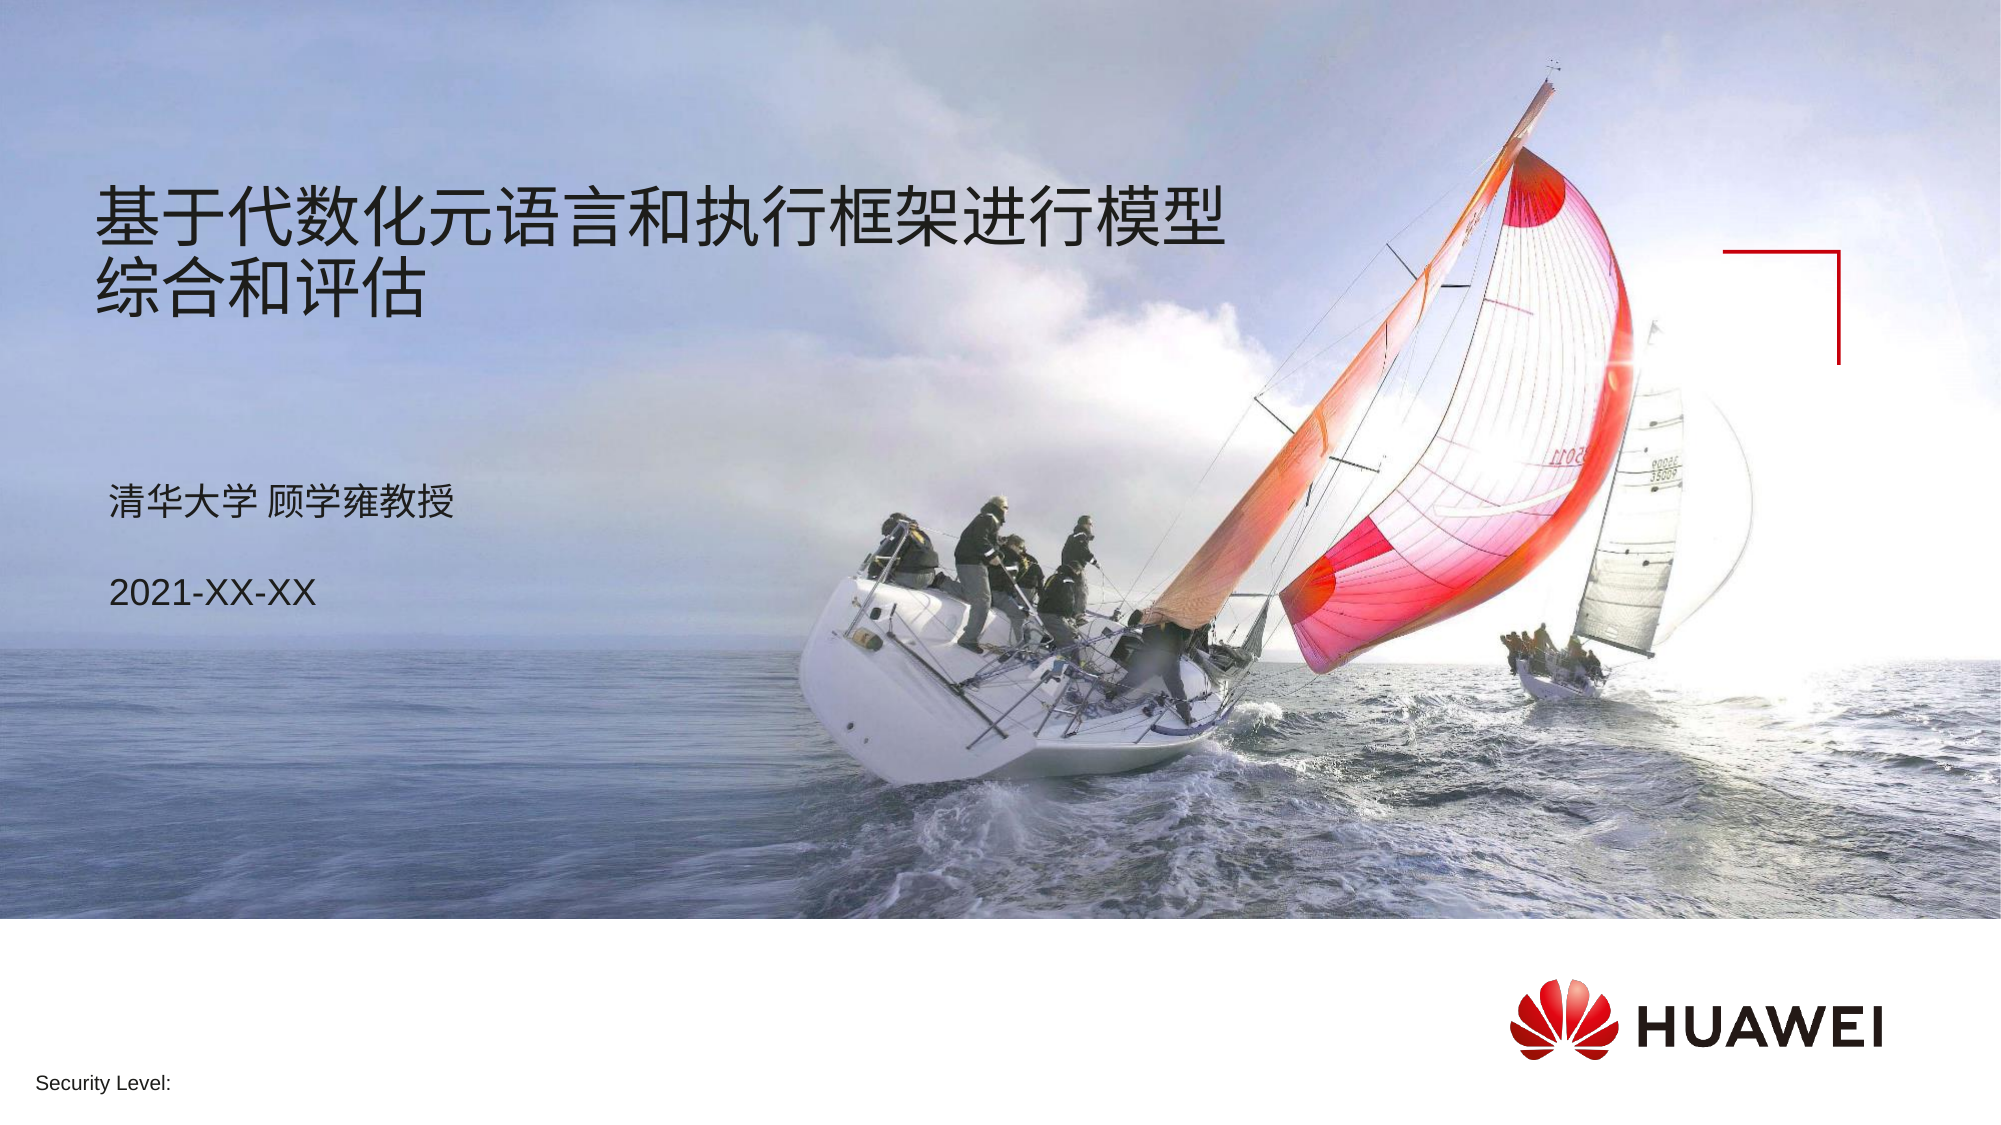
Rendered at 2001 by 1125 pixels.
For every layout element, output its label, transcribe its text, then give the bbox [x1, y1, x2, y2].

picture [1510, 979, 1882, 1060]
picture [0, 0, 2001, 919]
text_box Security Level: [35, 1069, 463, 1093]
text_box 清华大学 顾学雍教授 2021-XX-XX [94, 425, 965, 622]
title 基于代数化元语言和执行框架进行模型综合和评估 [94, 182, 1232, 456]
